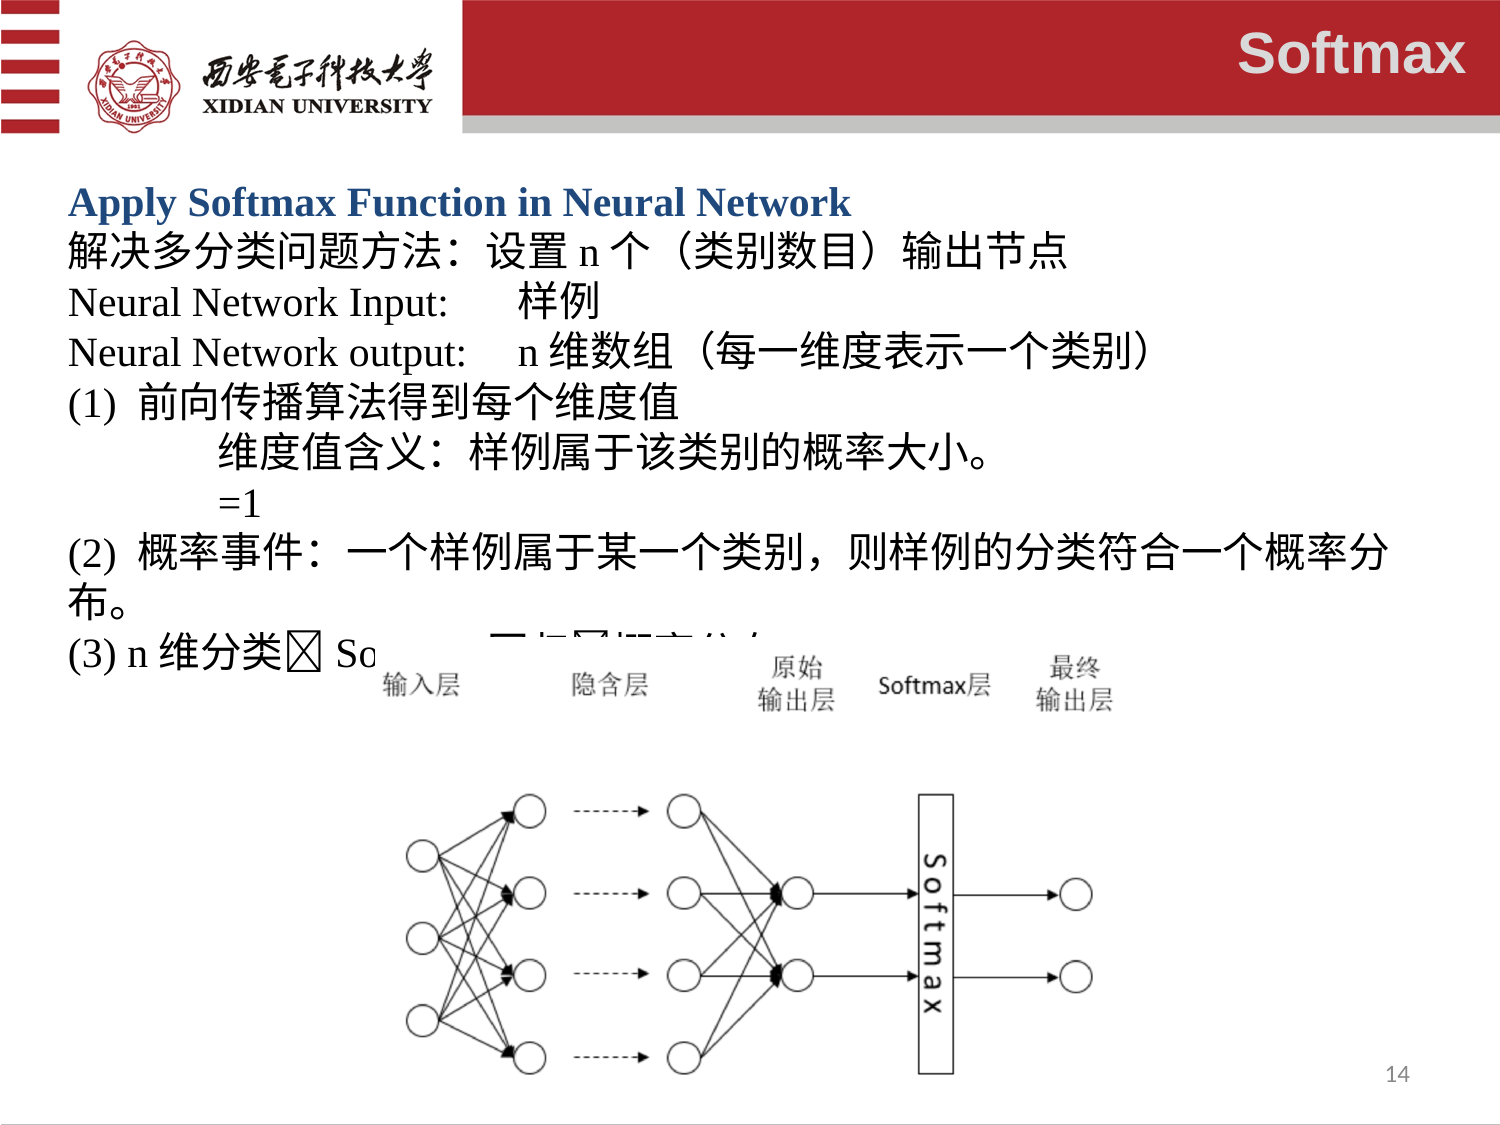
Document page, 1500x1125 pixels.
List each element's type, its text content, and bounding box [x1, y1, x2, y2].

text_box Softmax [1222, 7, 1495, 93]
slide_number 14 [1074, 1042, 1425, 1103]
picture [0, 0, 1500, 1125]
